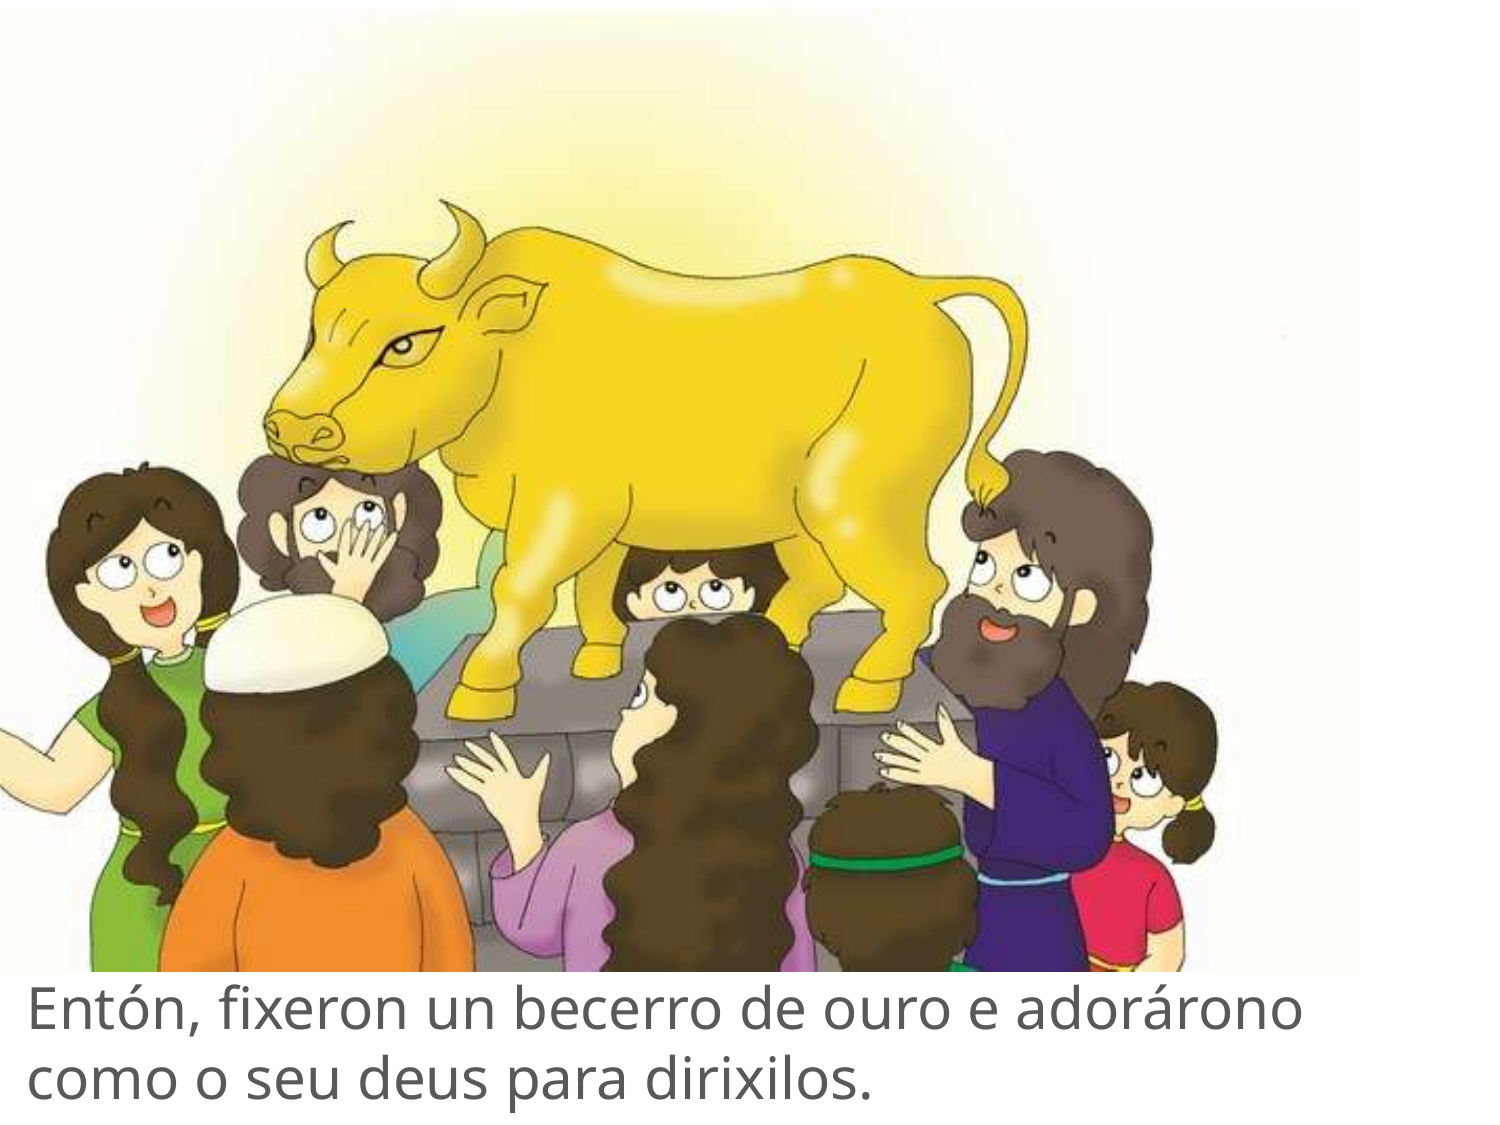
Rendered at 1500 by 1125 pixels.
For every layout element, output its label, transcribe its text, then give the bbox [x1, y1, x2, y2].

text_box Entón, fixeron un becerro de ouro e adorárono como o seu deus para dirixilos. [11, 964, 1483, 1119]
picture [0, 6, 1364, 972]
